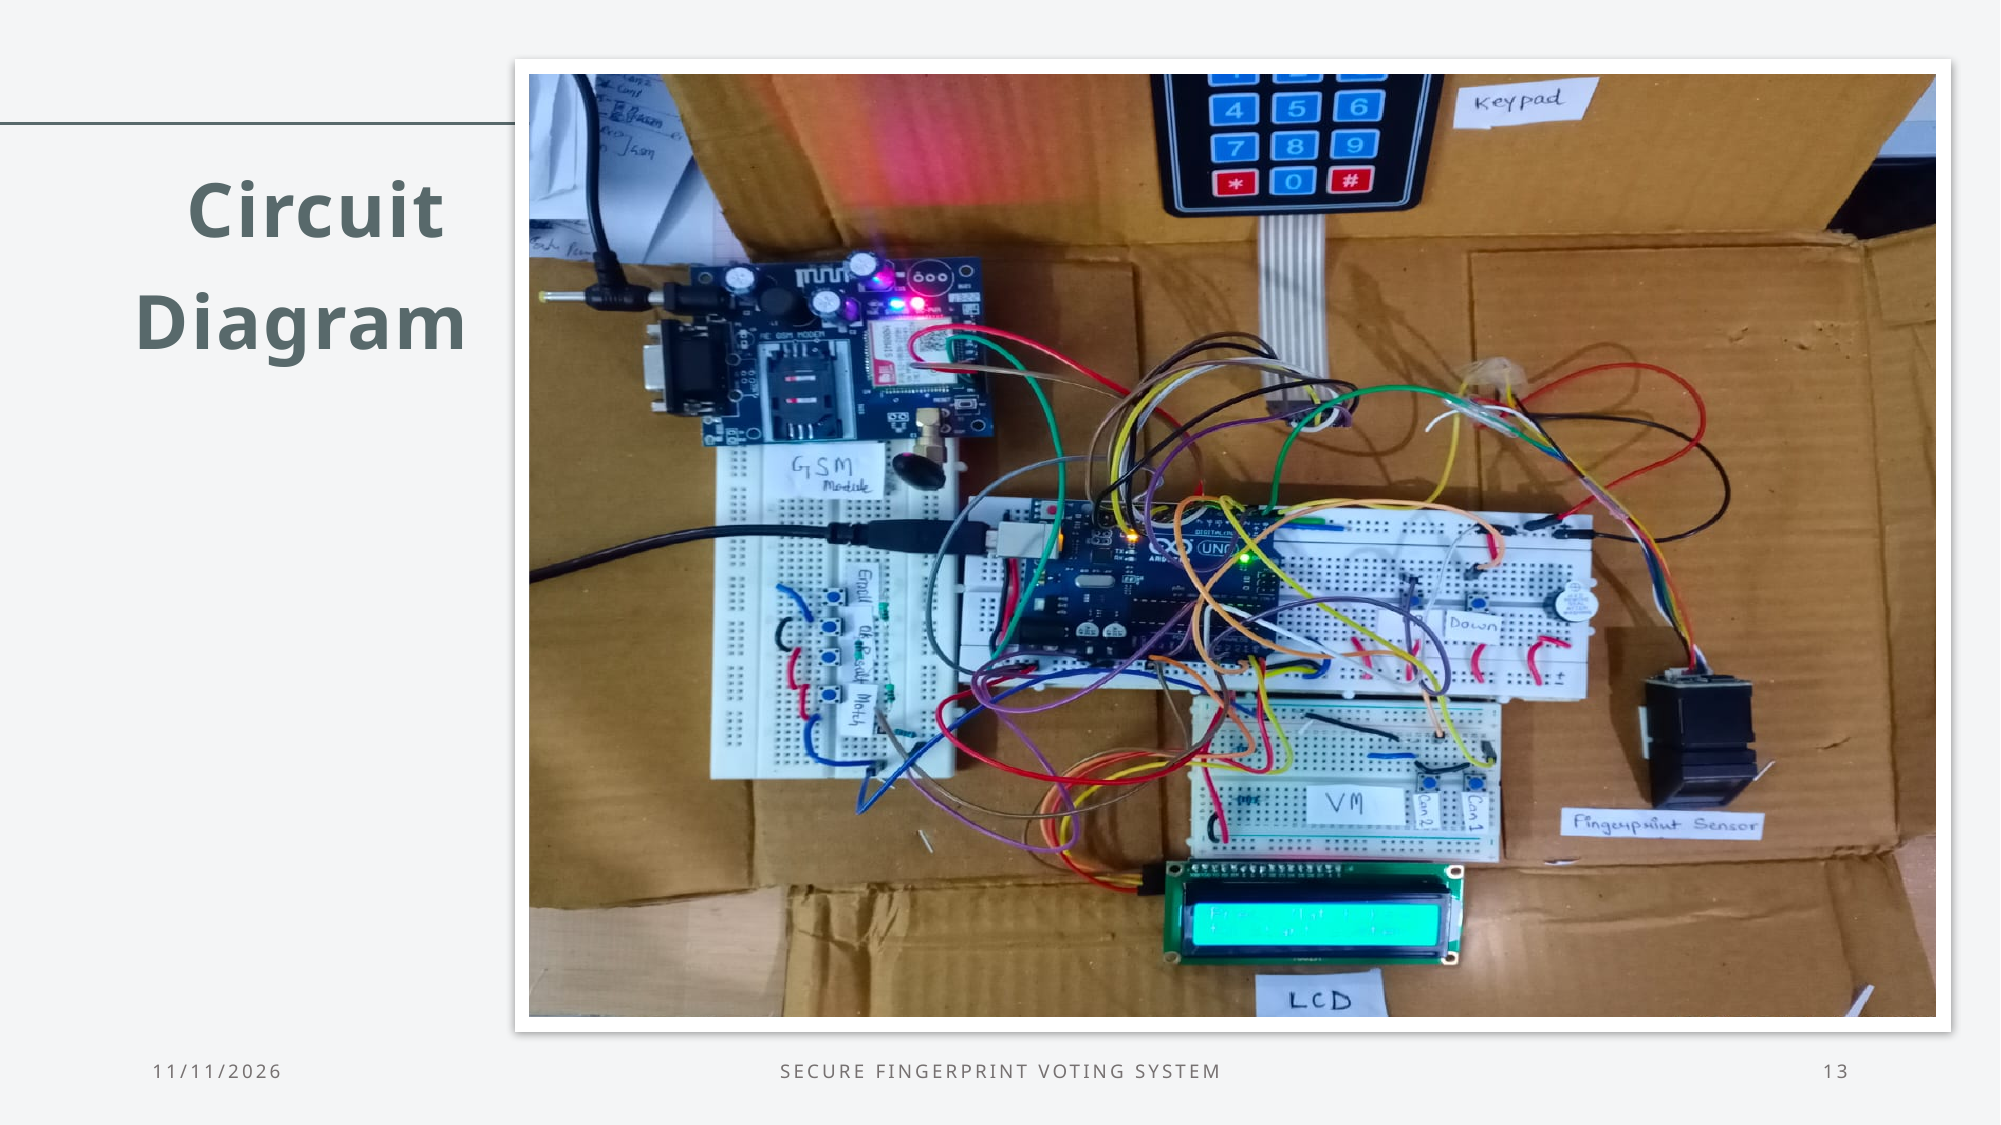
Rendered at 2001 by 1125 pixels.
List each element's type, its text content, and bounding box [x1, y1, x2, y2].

footer Secure Fingerprint Voting System [662, 1042, 1338, 1103]
title Circuit Diagram [45, 210, 484, 294]
slide_number 13 [1412, 1042, 1863, 1103]
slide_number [137, 1042, 588, 1103]
picture [529, 73, 1937, 1018]
